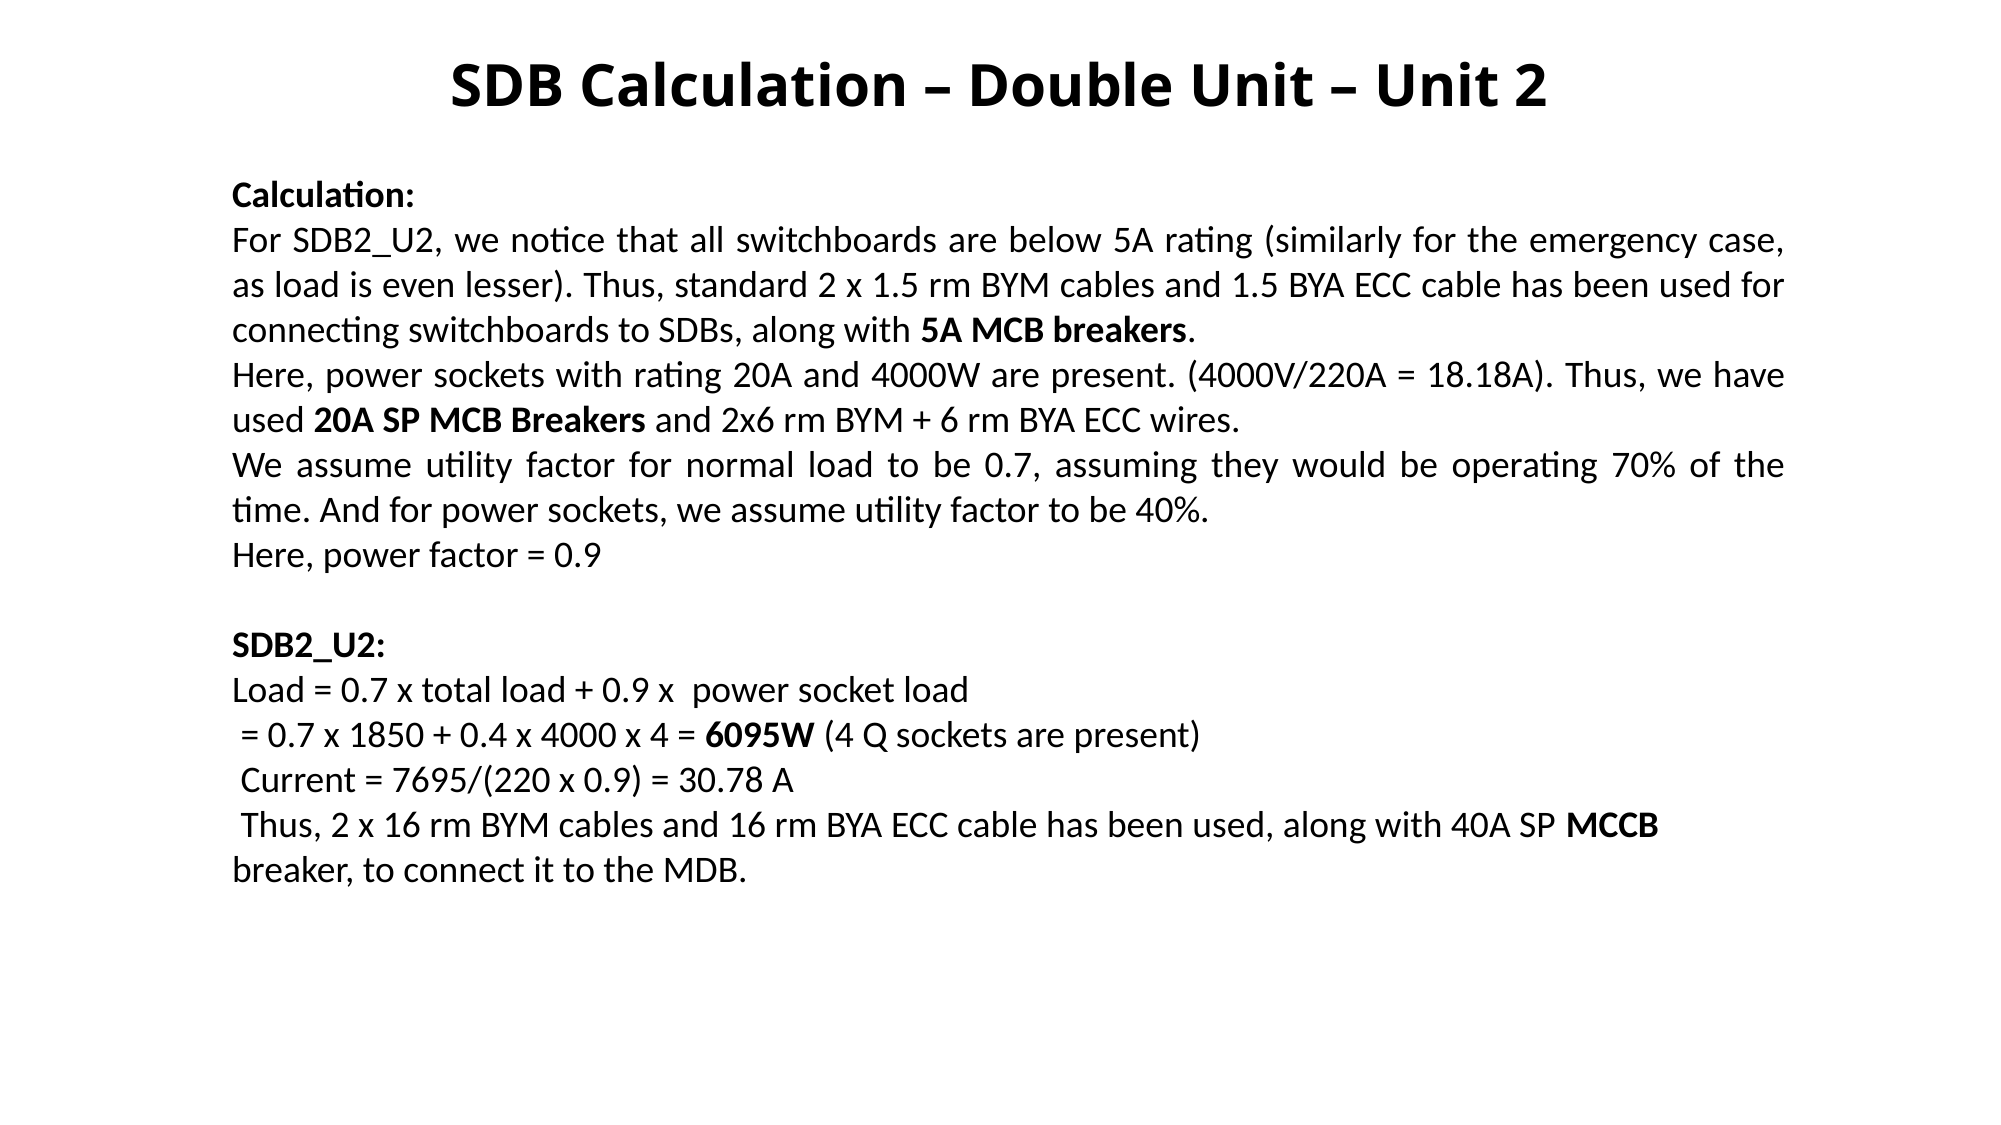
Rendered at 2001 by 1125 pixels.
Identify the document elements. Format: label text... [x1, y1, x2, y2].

text_box SDB Calculation – Double Unit – Unit 2 [0, 0, 1998, 175]
text_box Calculation: For SDB2_U2, we notice that all switchboards are below 5A rating (similarly for the emergency case, as load is even lesser). Thus, standard 2 x 1.5 rm BYM cables and 1.5 BYA ECC cable has been used for connecting switchboards to SDBs, along with 5A MCB breakers. Here, power sockets with rating 20A and 4000W are present. (4000V/220A = 18.18A). Thus, we have used 20A SP MCB Breakers and 2x6 rm BYM + 6 rm BYA ECC wires. We assume utility factor for normal load to be 0.7, assuming they would be operating 70% of the time. And for power sockets, we assume utility factor to be 40%. Here, power factor = 0.9 SDB2_U2: Load = 0.7 x total load + 0.9 x power socket load = 0.7 x 1850 + 0.4 x 4000 x 4 = 6095W (4 Q sockets are present) Current = 7695/(220 x 0.9) = 30.78 A Thus, 2 x 16 rm BYM cables and 16 rm BYA ECC cable has been used, along with 40A SP MCCB breaker, to connect it to the MDB. [217, 162, 1802, 943]
